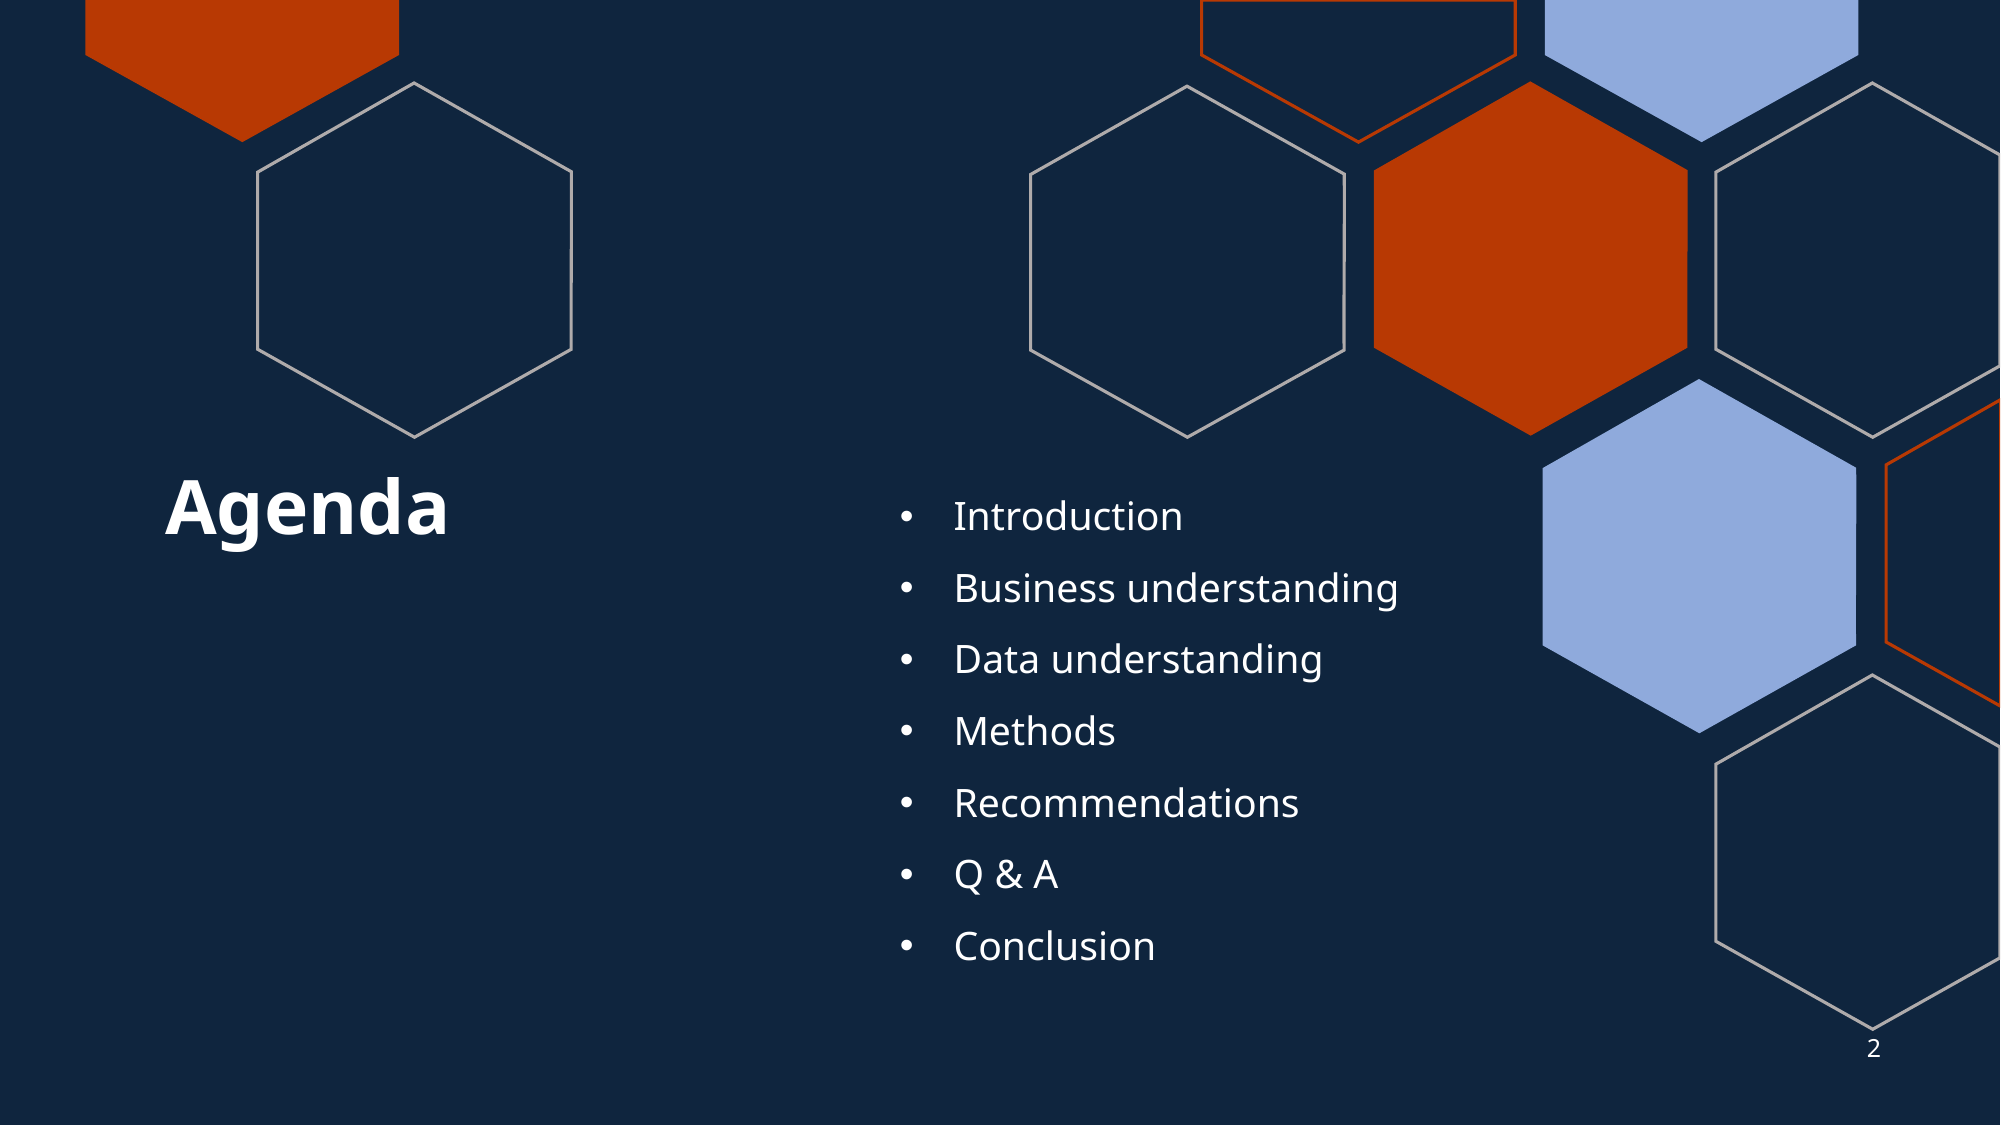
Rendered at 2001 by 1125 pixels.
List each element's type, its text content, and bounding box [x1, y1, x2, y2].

list Introduction Business understanding Data understanding Methods Recommendations Q & A Conclusion [884, 489, 1455, 980]
slide_number 2 [1836, 1020, 1912, 1080]
title Agenda [150, 462, 840, 953]
